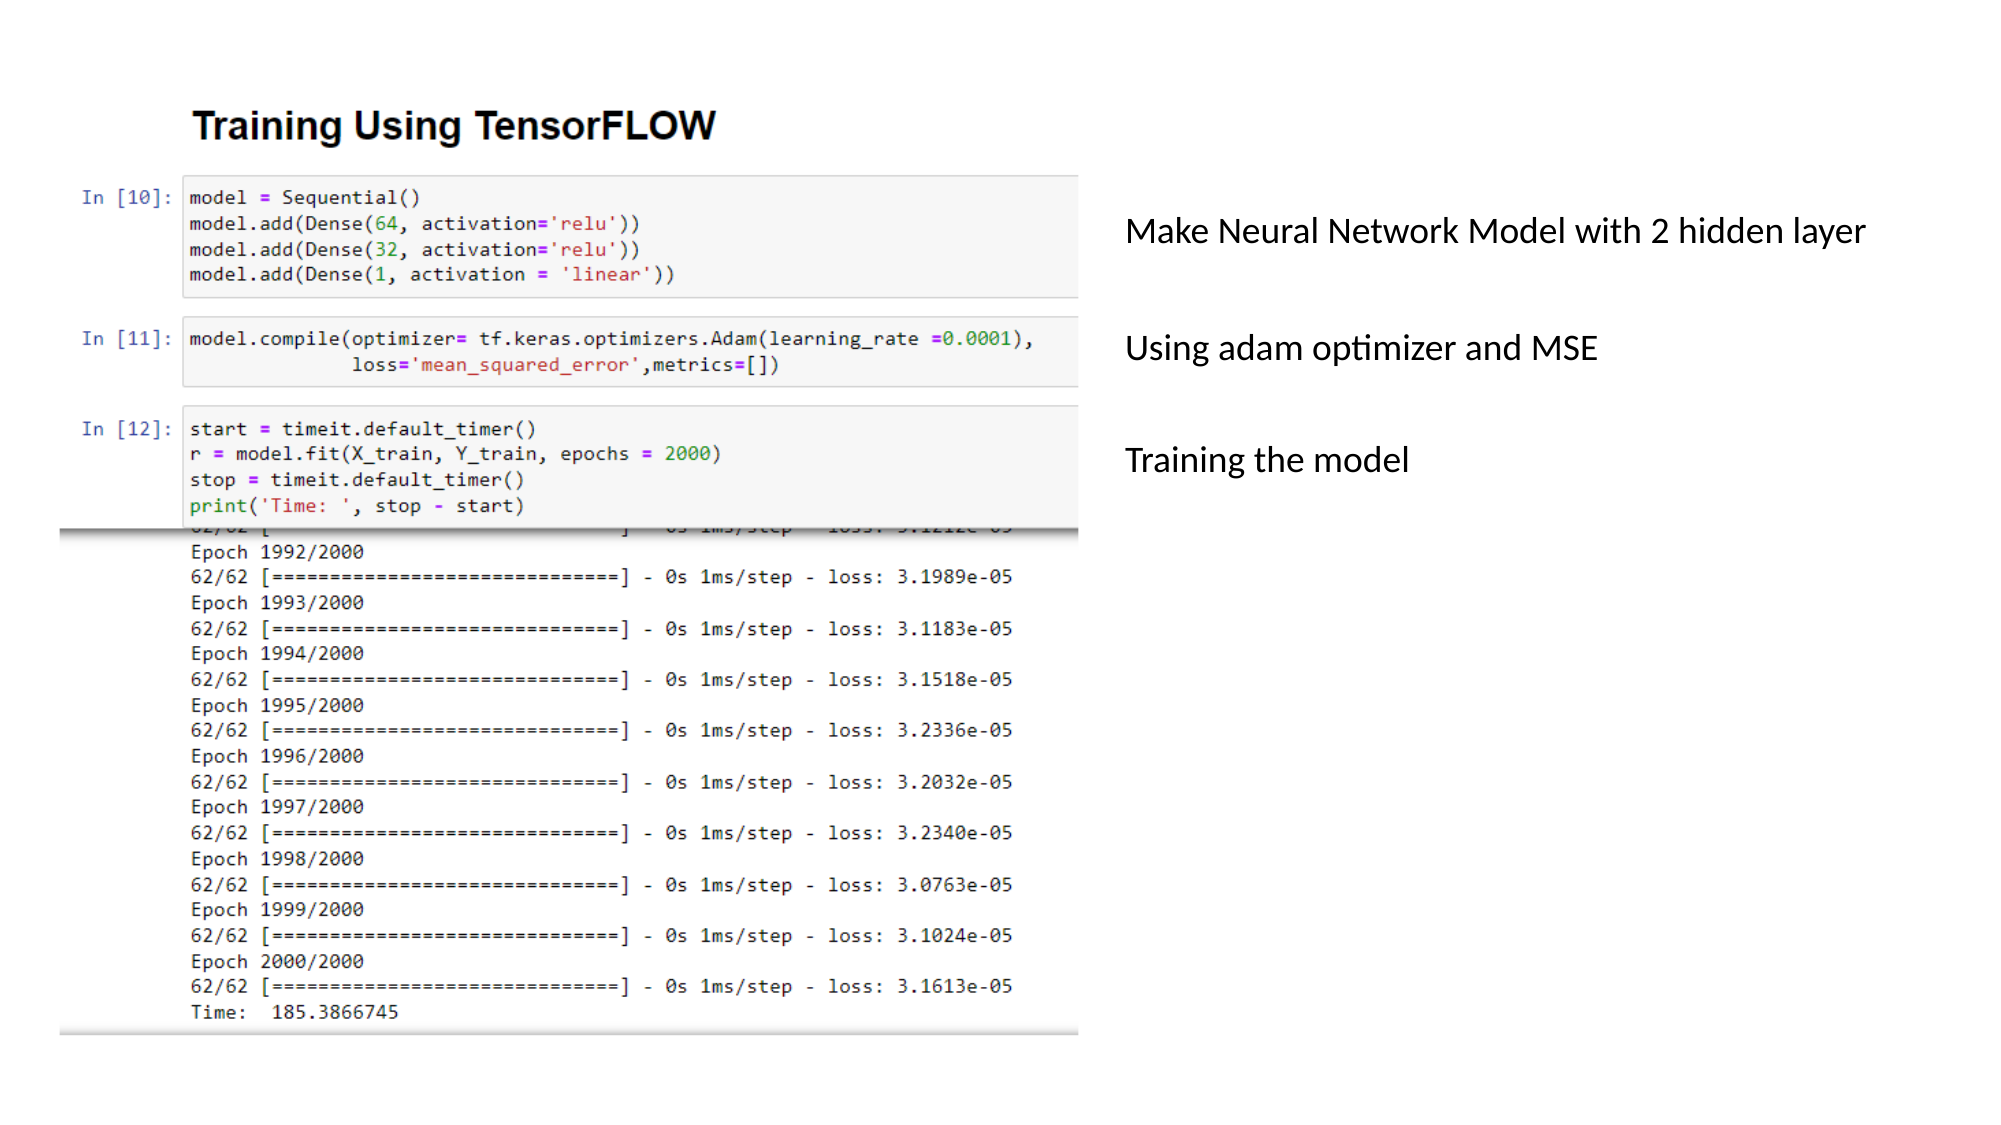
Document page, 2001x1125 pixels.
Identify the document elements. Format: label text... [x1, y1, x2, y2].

text_box Training the model [1110, 427, 1895, 488]
text_box Make Neural Network Model with 2 hidden layer [1110, 198, 1895, 259]
text_box Using adam optimizer and MSE [1110, 315, 1895, 376]
picture [59, 86, 1079, 1039]
